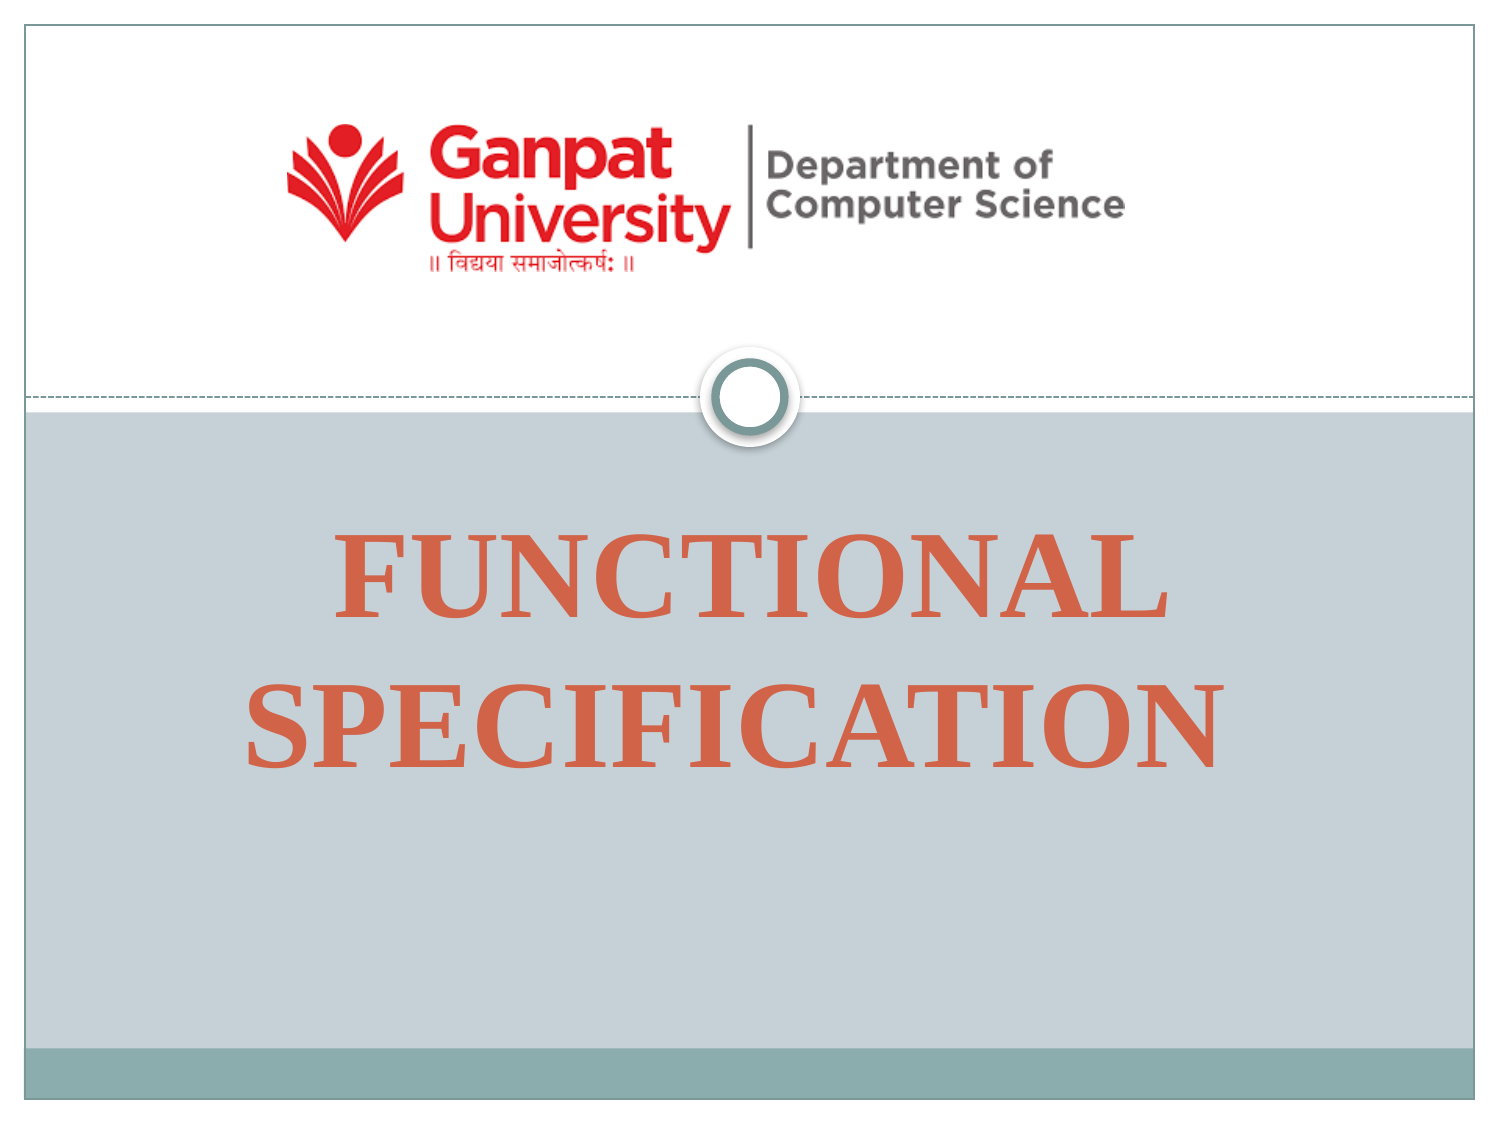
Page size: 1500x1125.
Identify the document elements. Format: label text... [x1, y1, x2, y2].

picture [287, 124, 1126, 273]
title FUNCTIONAL SPECIFICATION [24, 512, 1475, 800]
